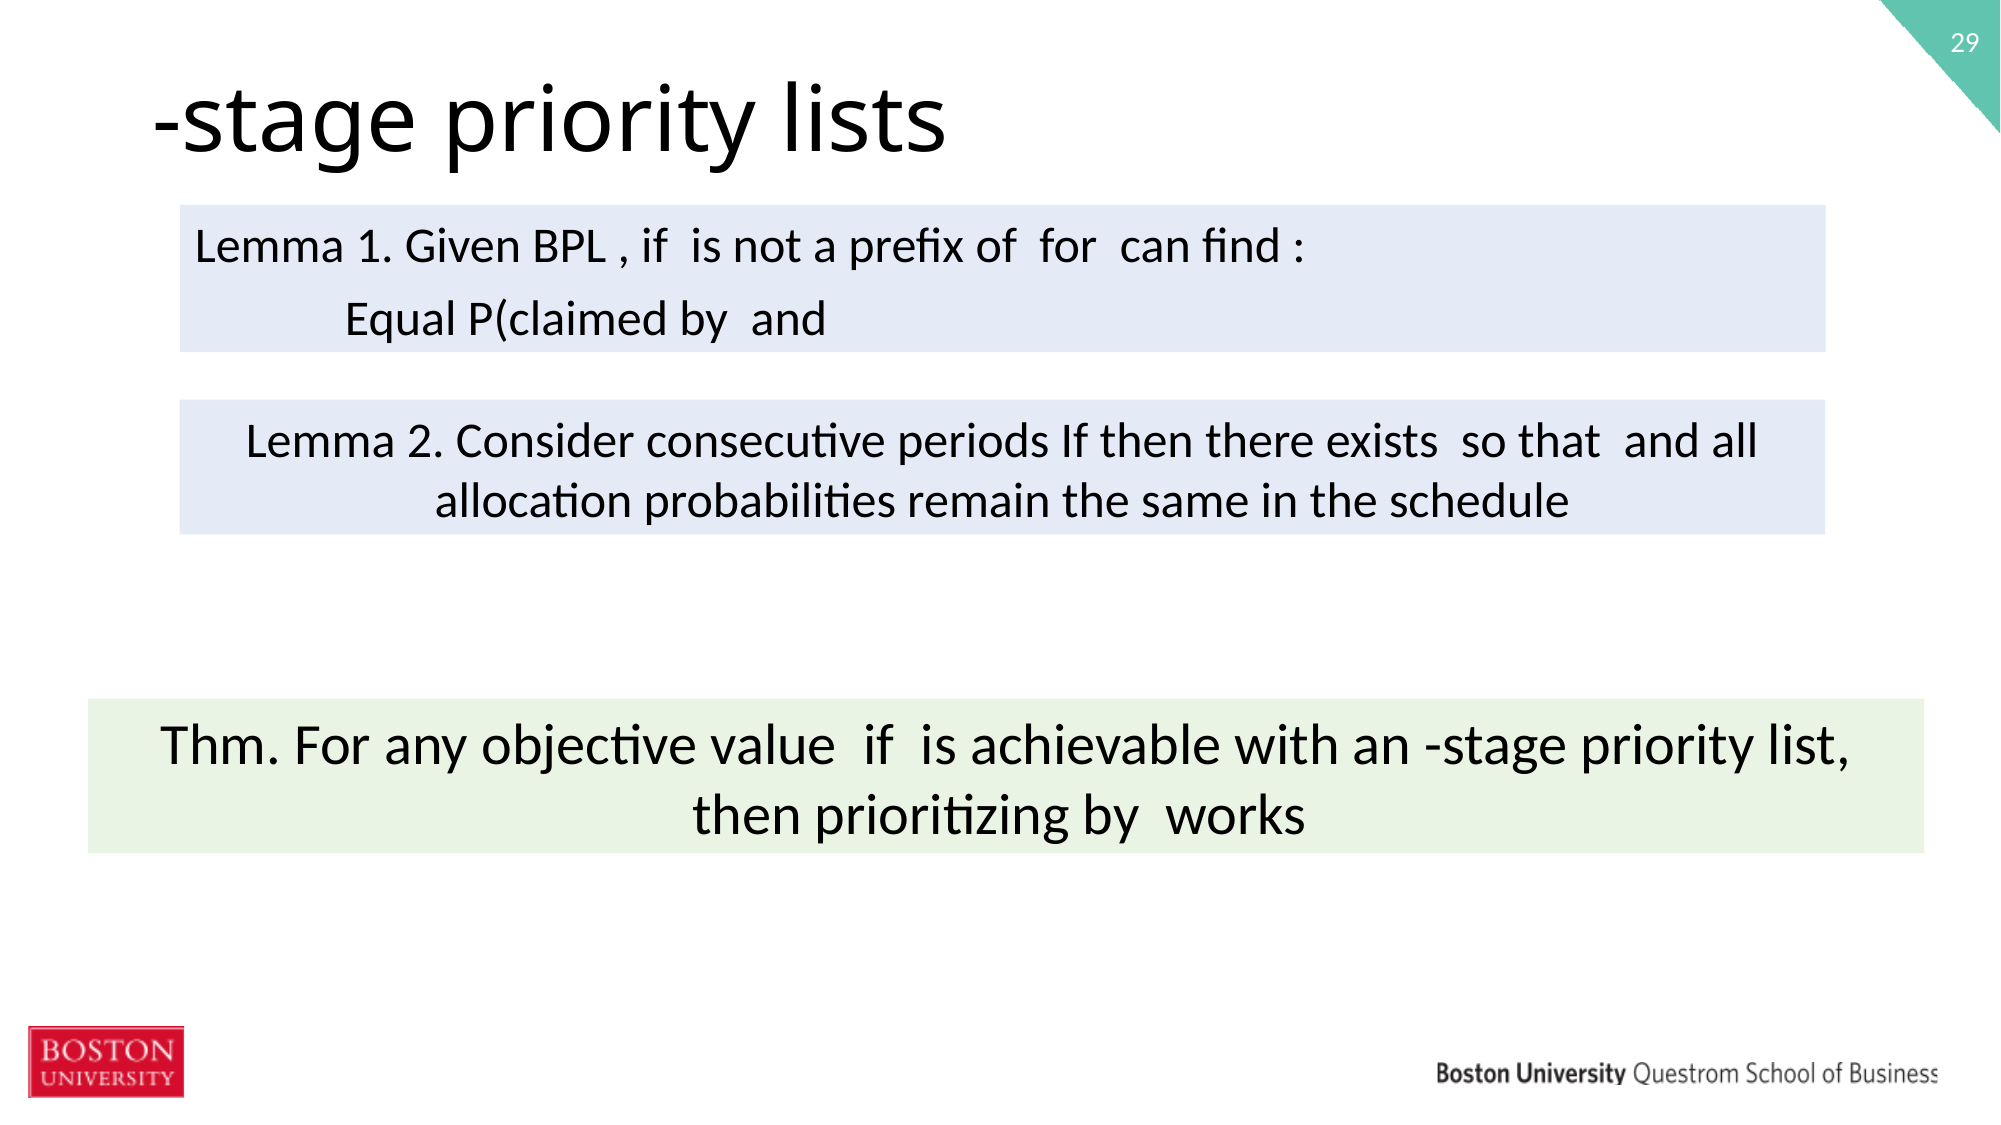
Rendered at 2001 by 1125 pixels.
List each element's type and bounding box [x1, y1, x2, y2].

picture [1821, 0, 2001, 159]
